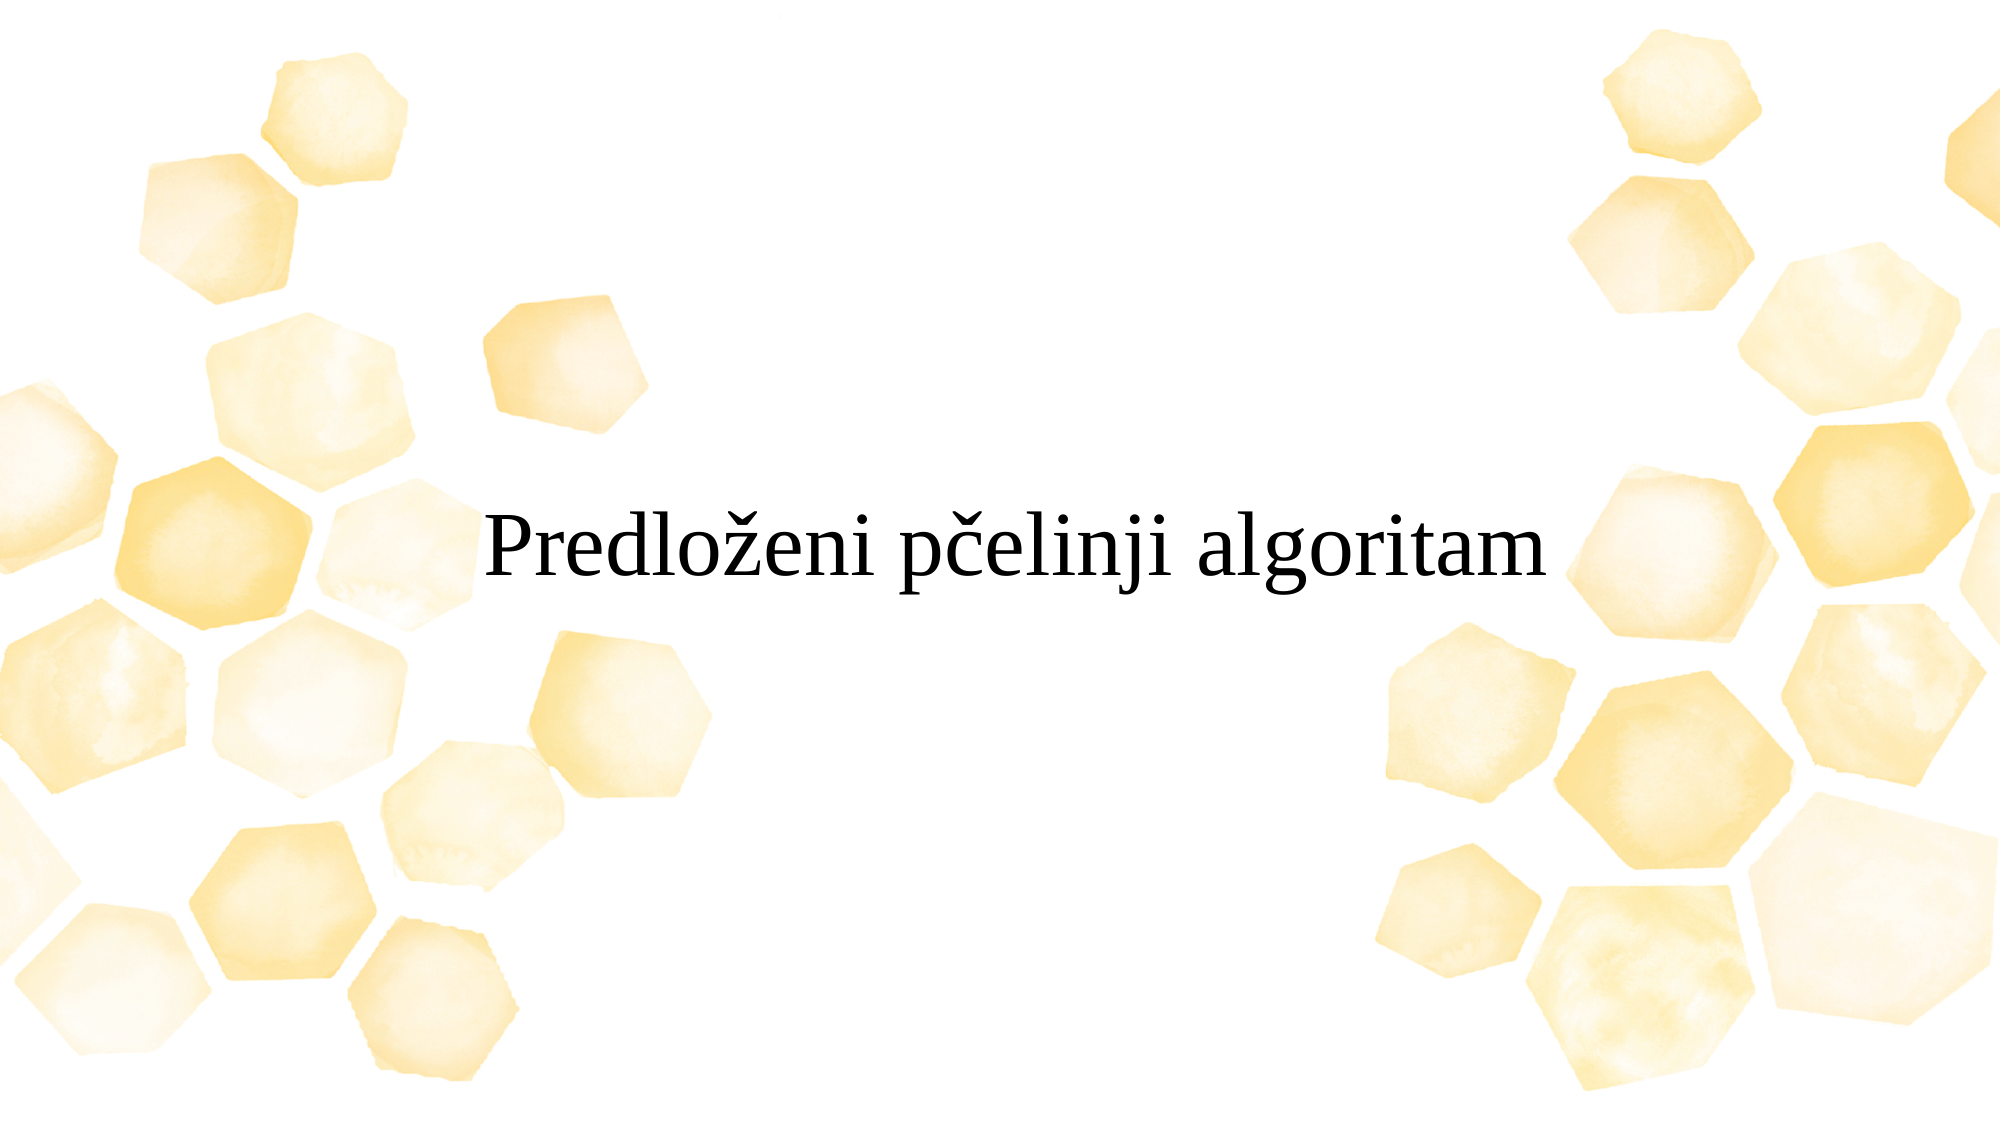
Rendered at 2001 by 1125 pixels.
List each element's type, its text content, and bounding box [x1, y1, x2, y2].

title Predloženi pčelinji algoritam [154, 437, 1879, 655]
